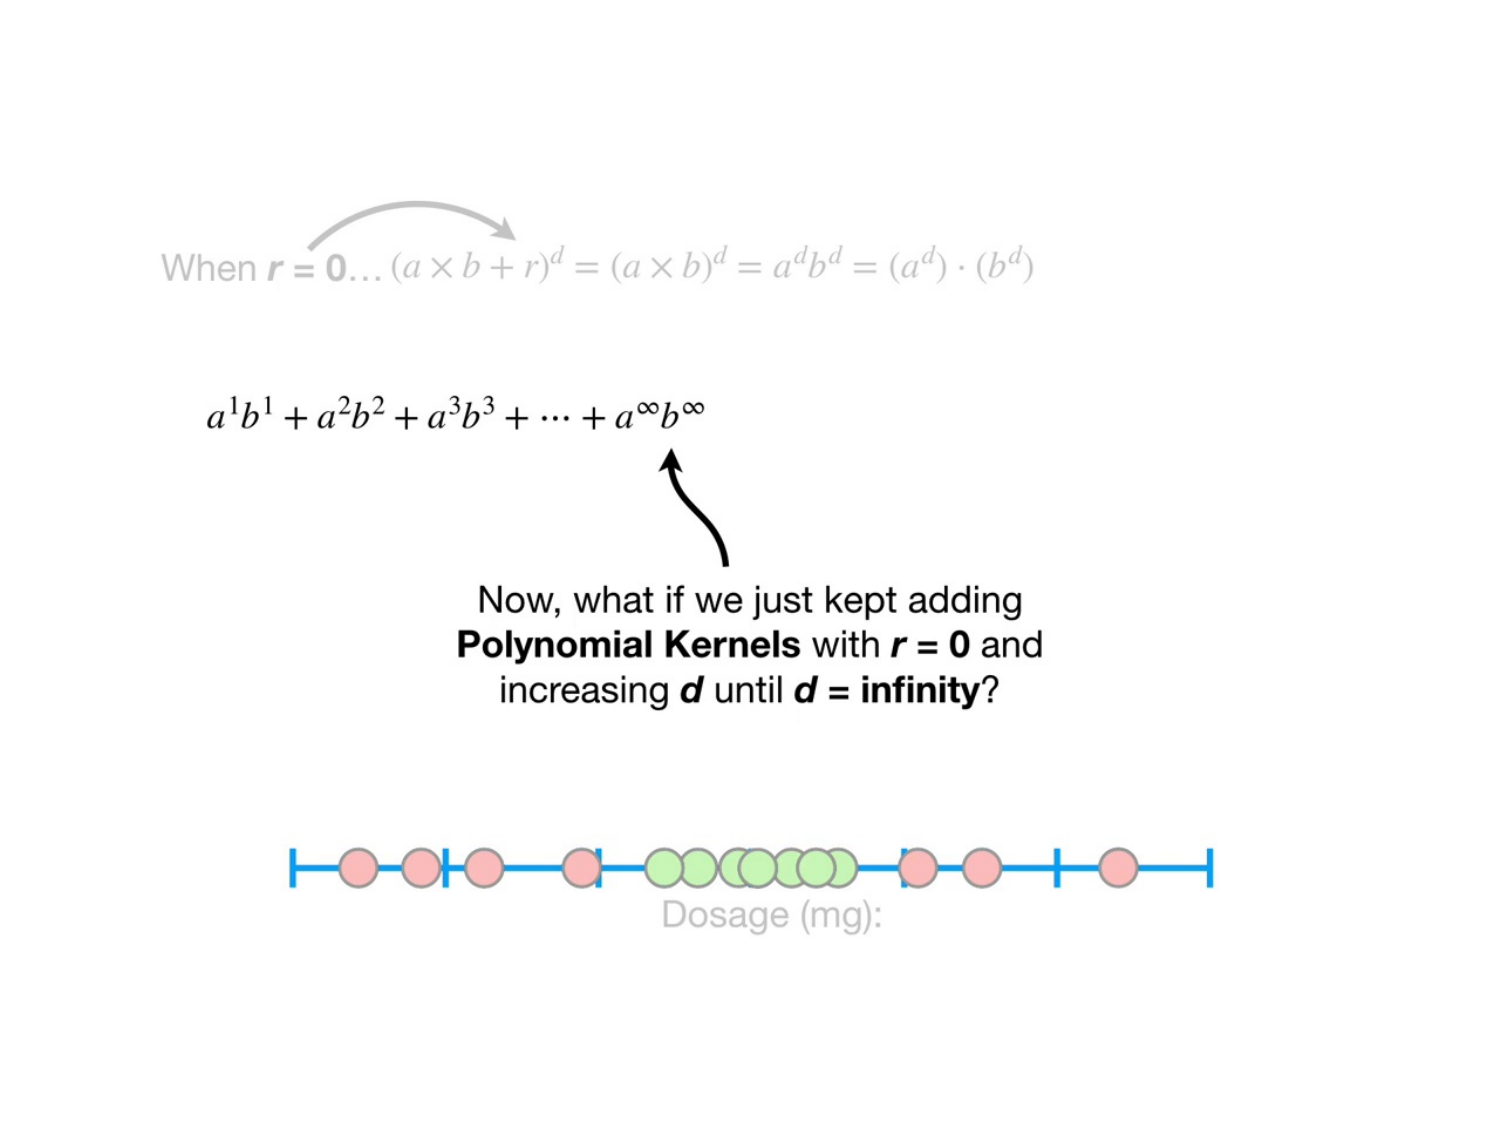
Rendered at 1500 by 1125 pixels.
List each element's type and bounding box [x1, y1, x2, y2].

picture [0, 140, 1500, 985]
